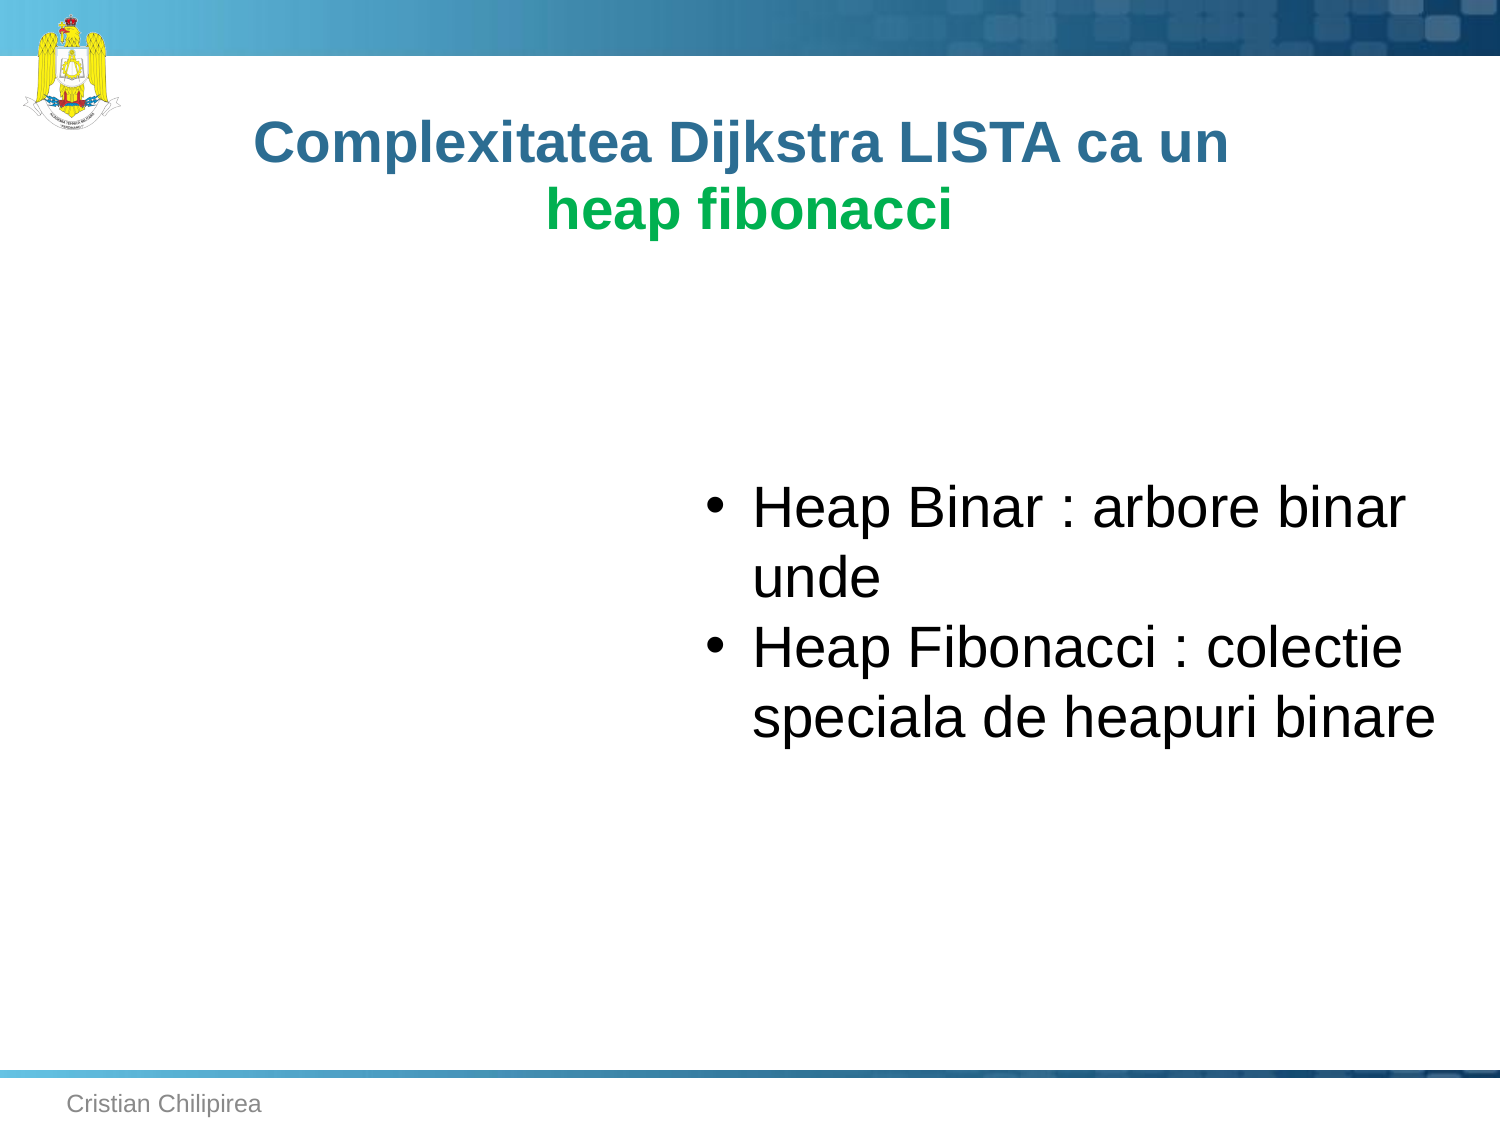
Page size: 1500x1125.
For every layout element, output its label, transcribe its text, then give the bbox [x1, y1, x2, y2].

picture [0, 1070, 1500, 1078]
title Complexitatea Dijkstra LISTA ca un heap fibonacci [51, 102, 1449, 178]
picture [0, 0, 1500, 130]
footer Cristian Chilipirea [51, 1083, 1157, 1125]
